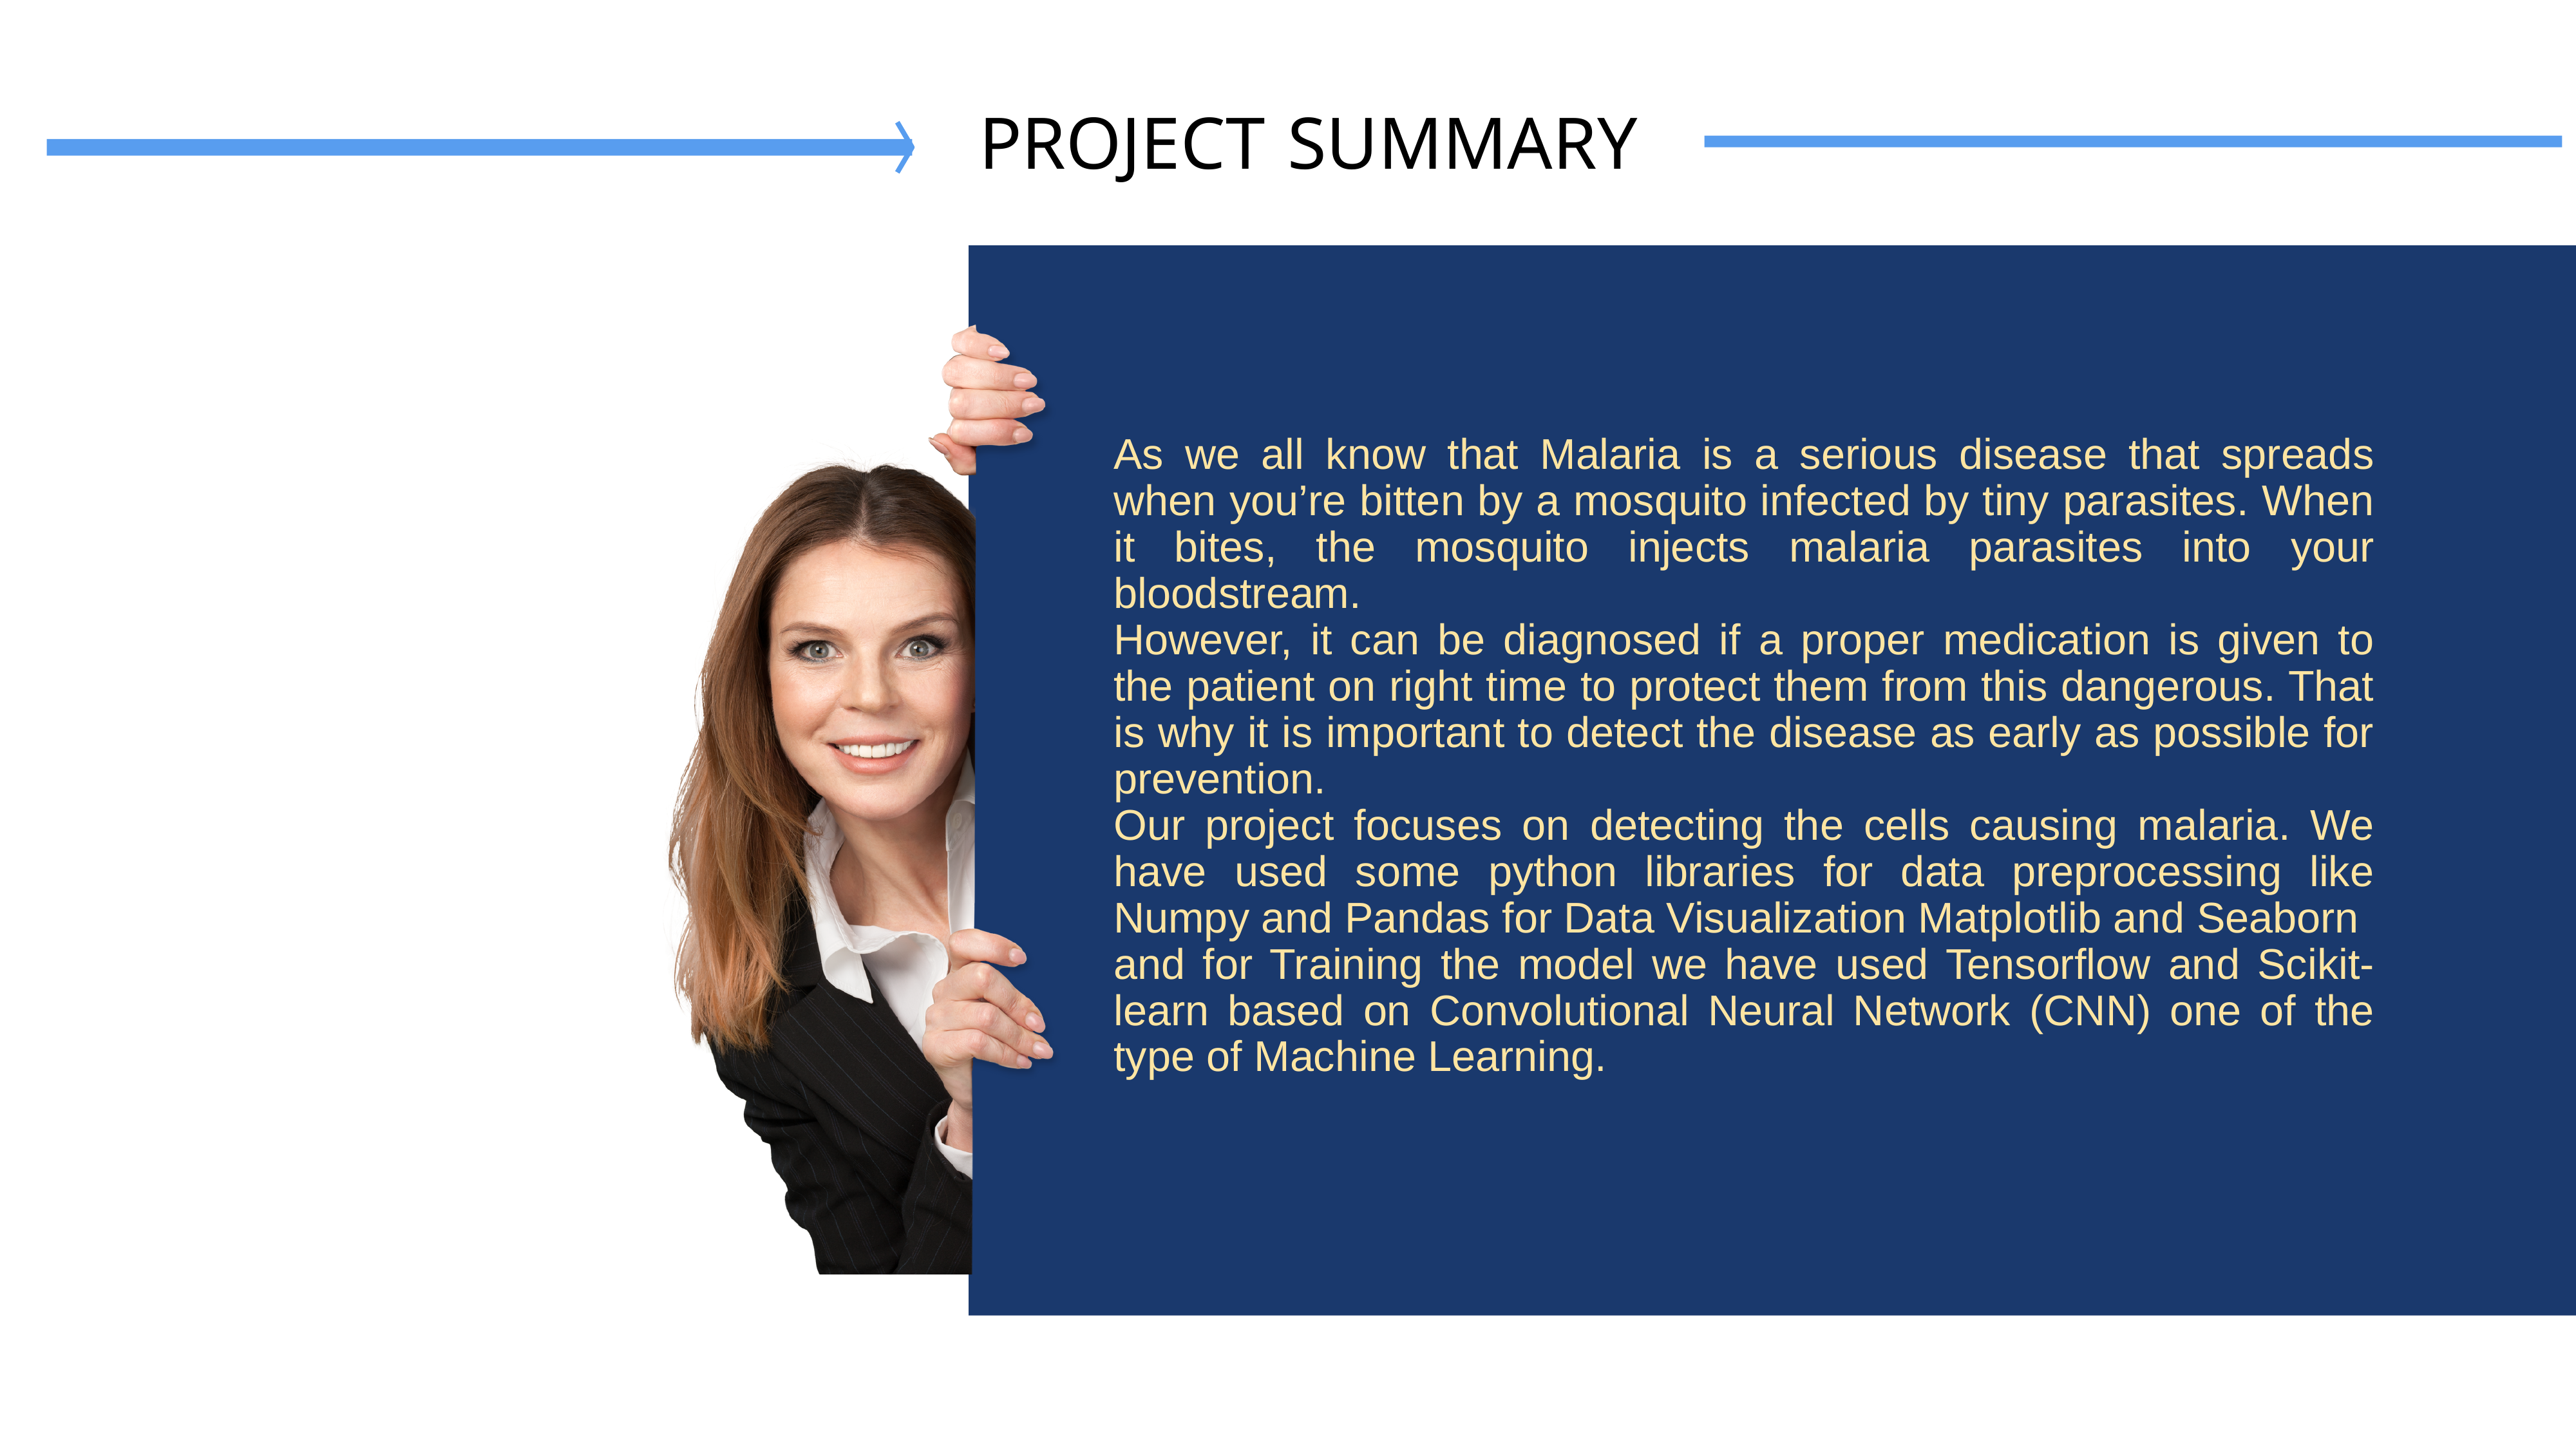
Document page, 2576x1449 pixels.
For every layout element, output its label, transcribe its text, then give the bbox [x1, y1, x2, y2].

text_box [1704, 135, 2562, 147]
text_box PROJECT SUMMARY [920, 90, 1697, 227]
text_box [968, 245, 2576, 1316]
picture [662, 325, 1063, 1275]
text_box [46, 122, 913, 173]
